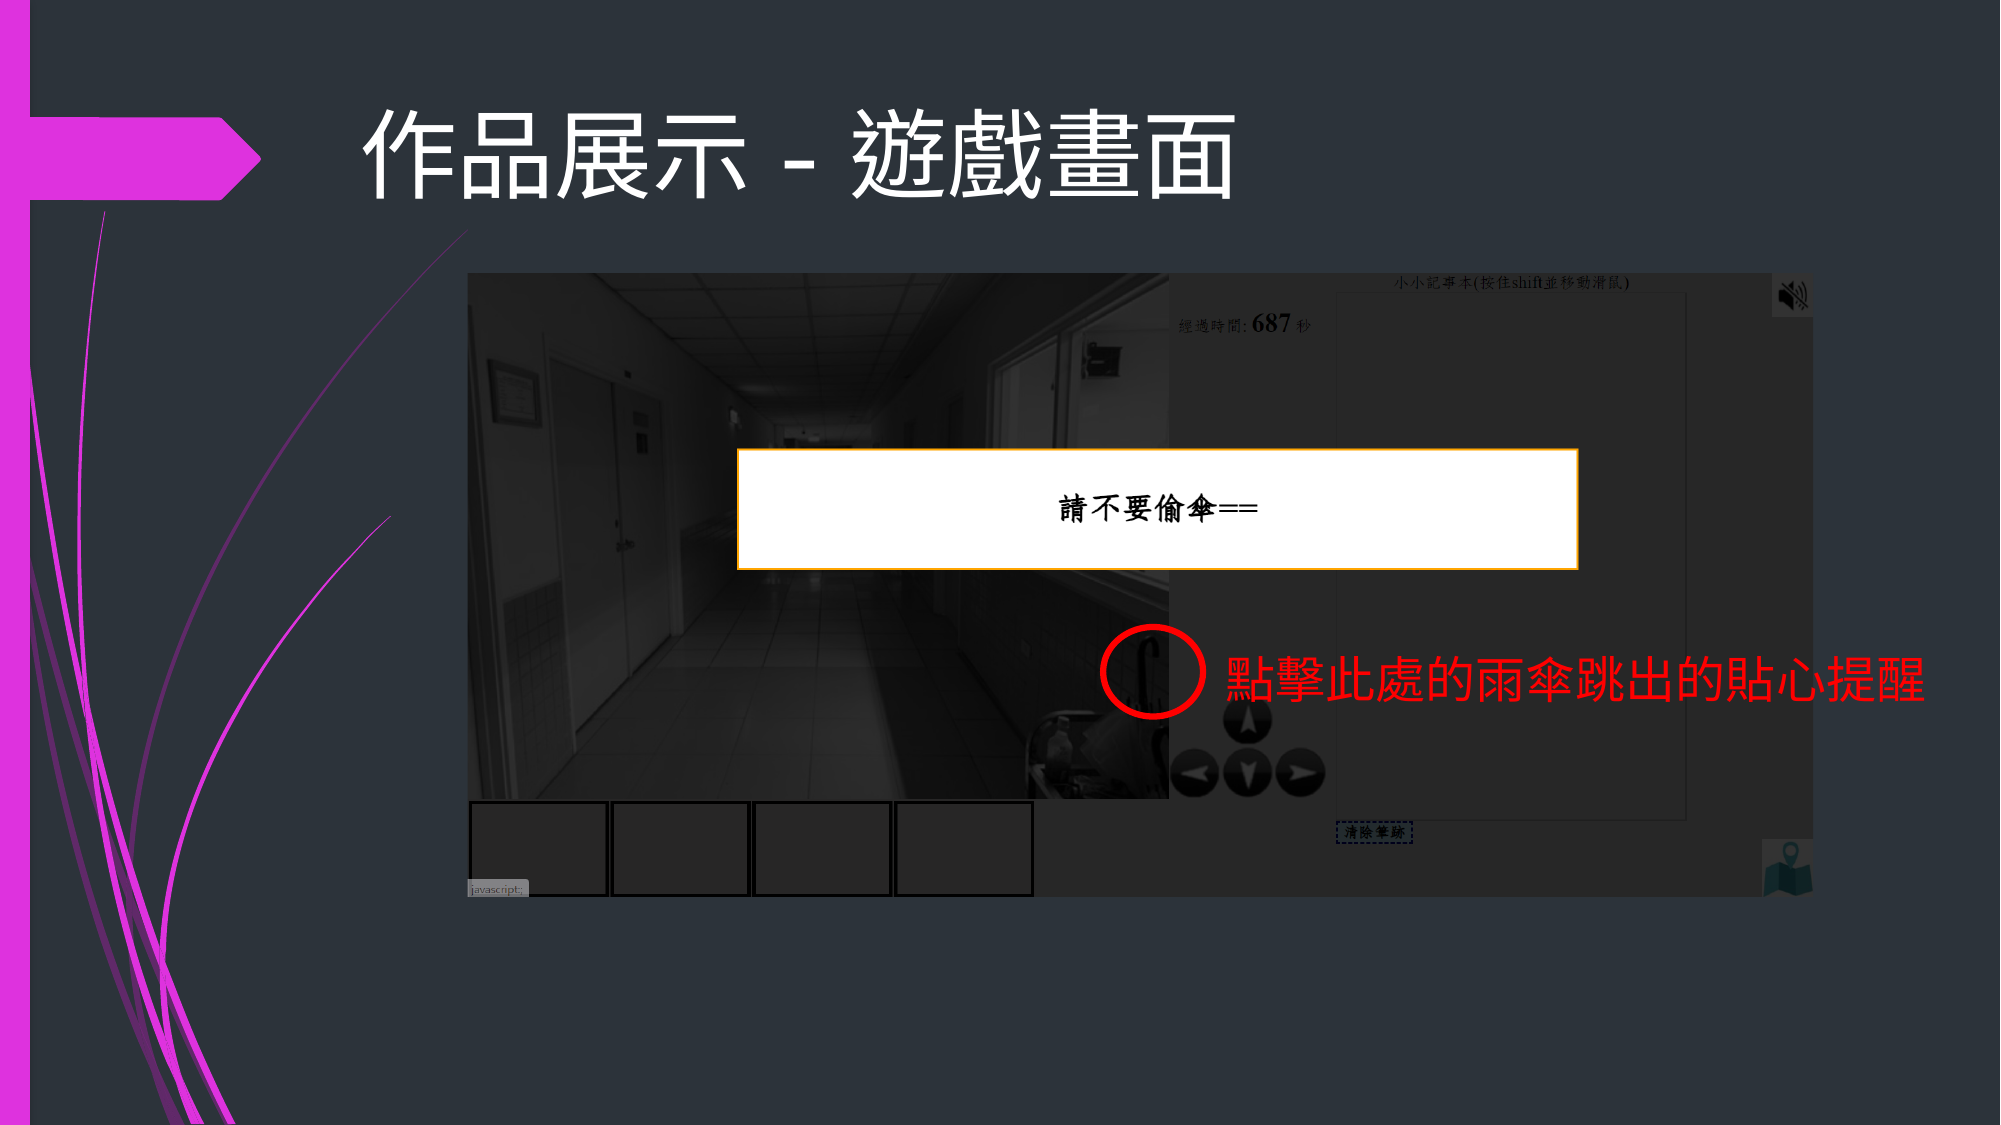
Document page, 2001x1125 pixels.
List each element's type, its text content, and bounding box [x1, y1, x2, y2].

picture [467, 273, 1814, 897]
title 作品展示-遊戲畫面 [344, 86, 1268, 234]
text_box 點擊此處的雨傘跳出的貼心提醒 [1818, 640, 1941, 716]
